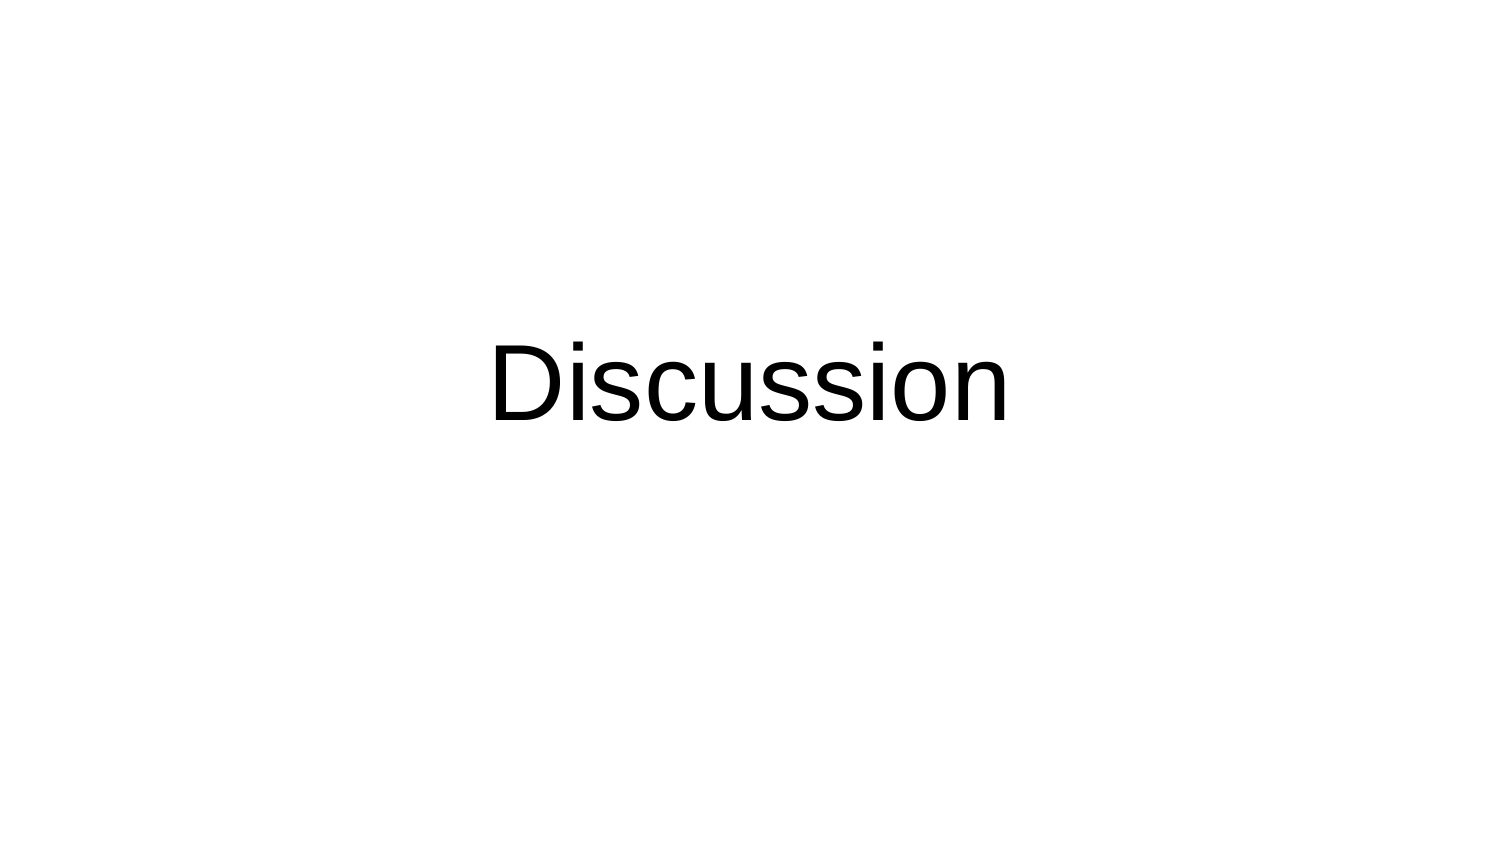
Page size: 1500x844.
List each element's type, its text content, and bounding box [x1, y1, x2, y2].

title Discussion [51, 122, 1449, 459]
